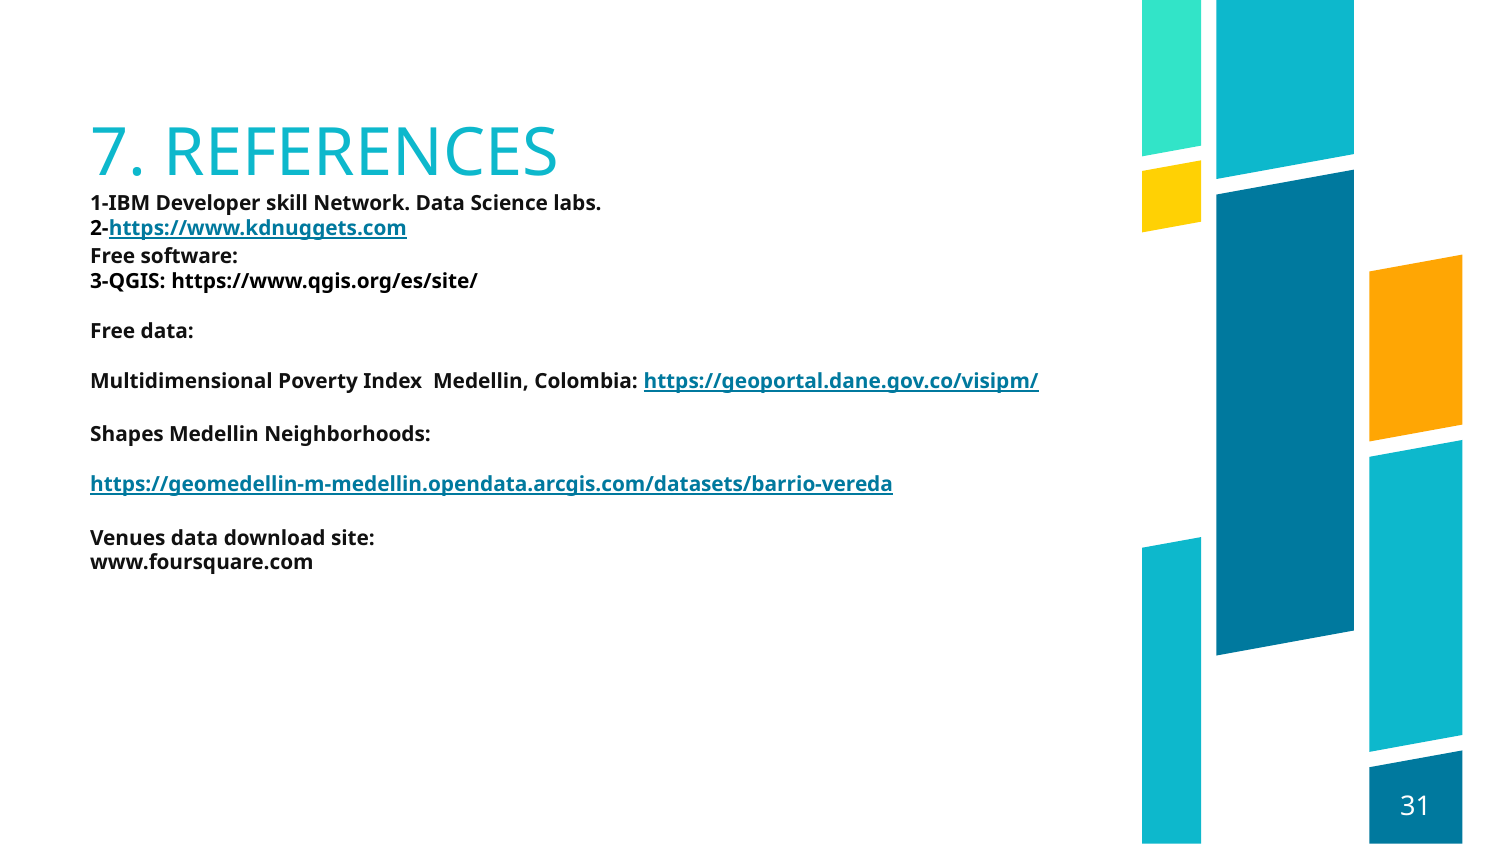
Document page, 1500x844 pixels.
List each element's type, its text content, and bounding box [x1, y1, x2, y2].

text_box 1 [1369, 769, 1463, 844]
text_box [308, 337, 1198, 510]
text_box 1-IBM Developer skill Network. Data Science labs. 2-https://www.kdnuggets.com Free software: 3-QGIS: https://www.qgis.org/es/site/ Free data: Multidimensional Poverty Index Medellin, Colombia: https://geoportal.dane.gov.co/visipm/ Shapes Medellin Neighborhoods: https://geomedellin-m-medellin.opendata.arcgis.com/datasets/barrio-vereda Venues data download site: www.foursquare.com [90, 189, 1125, 720]
text_box 7. REFERENCES [90, 124, 1092, 189]
